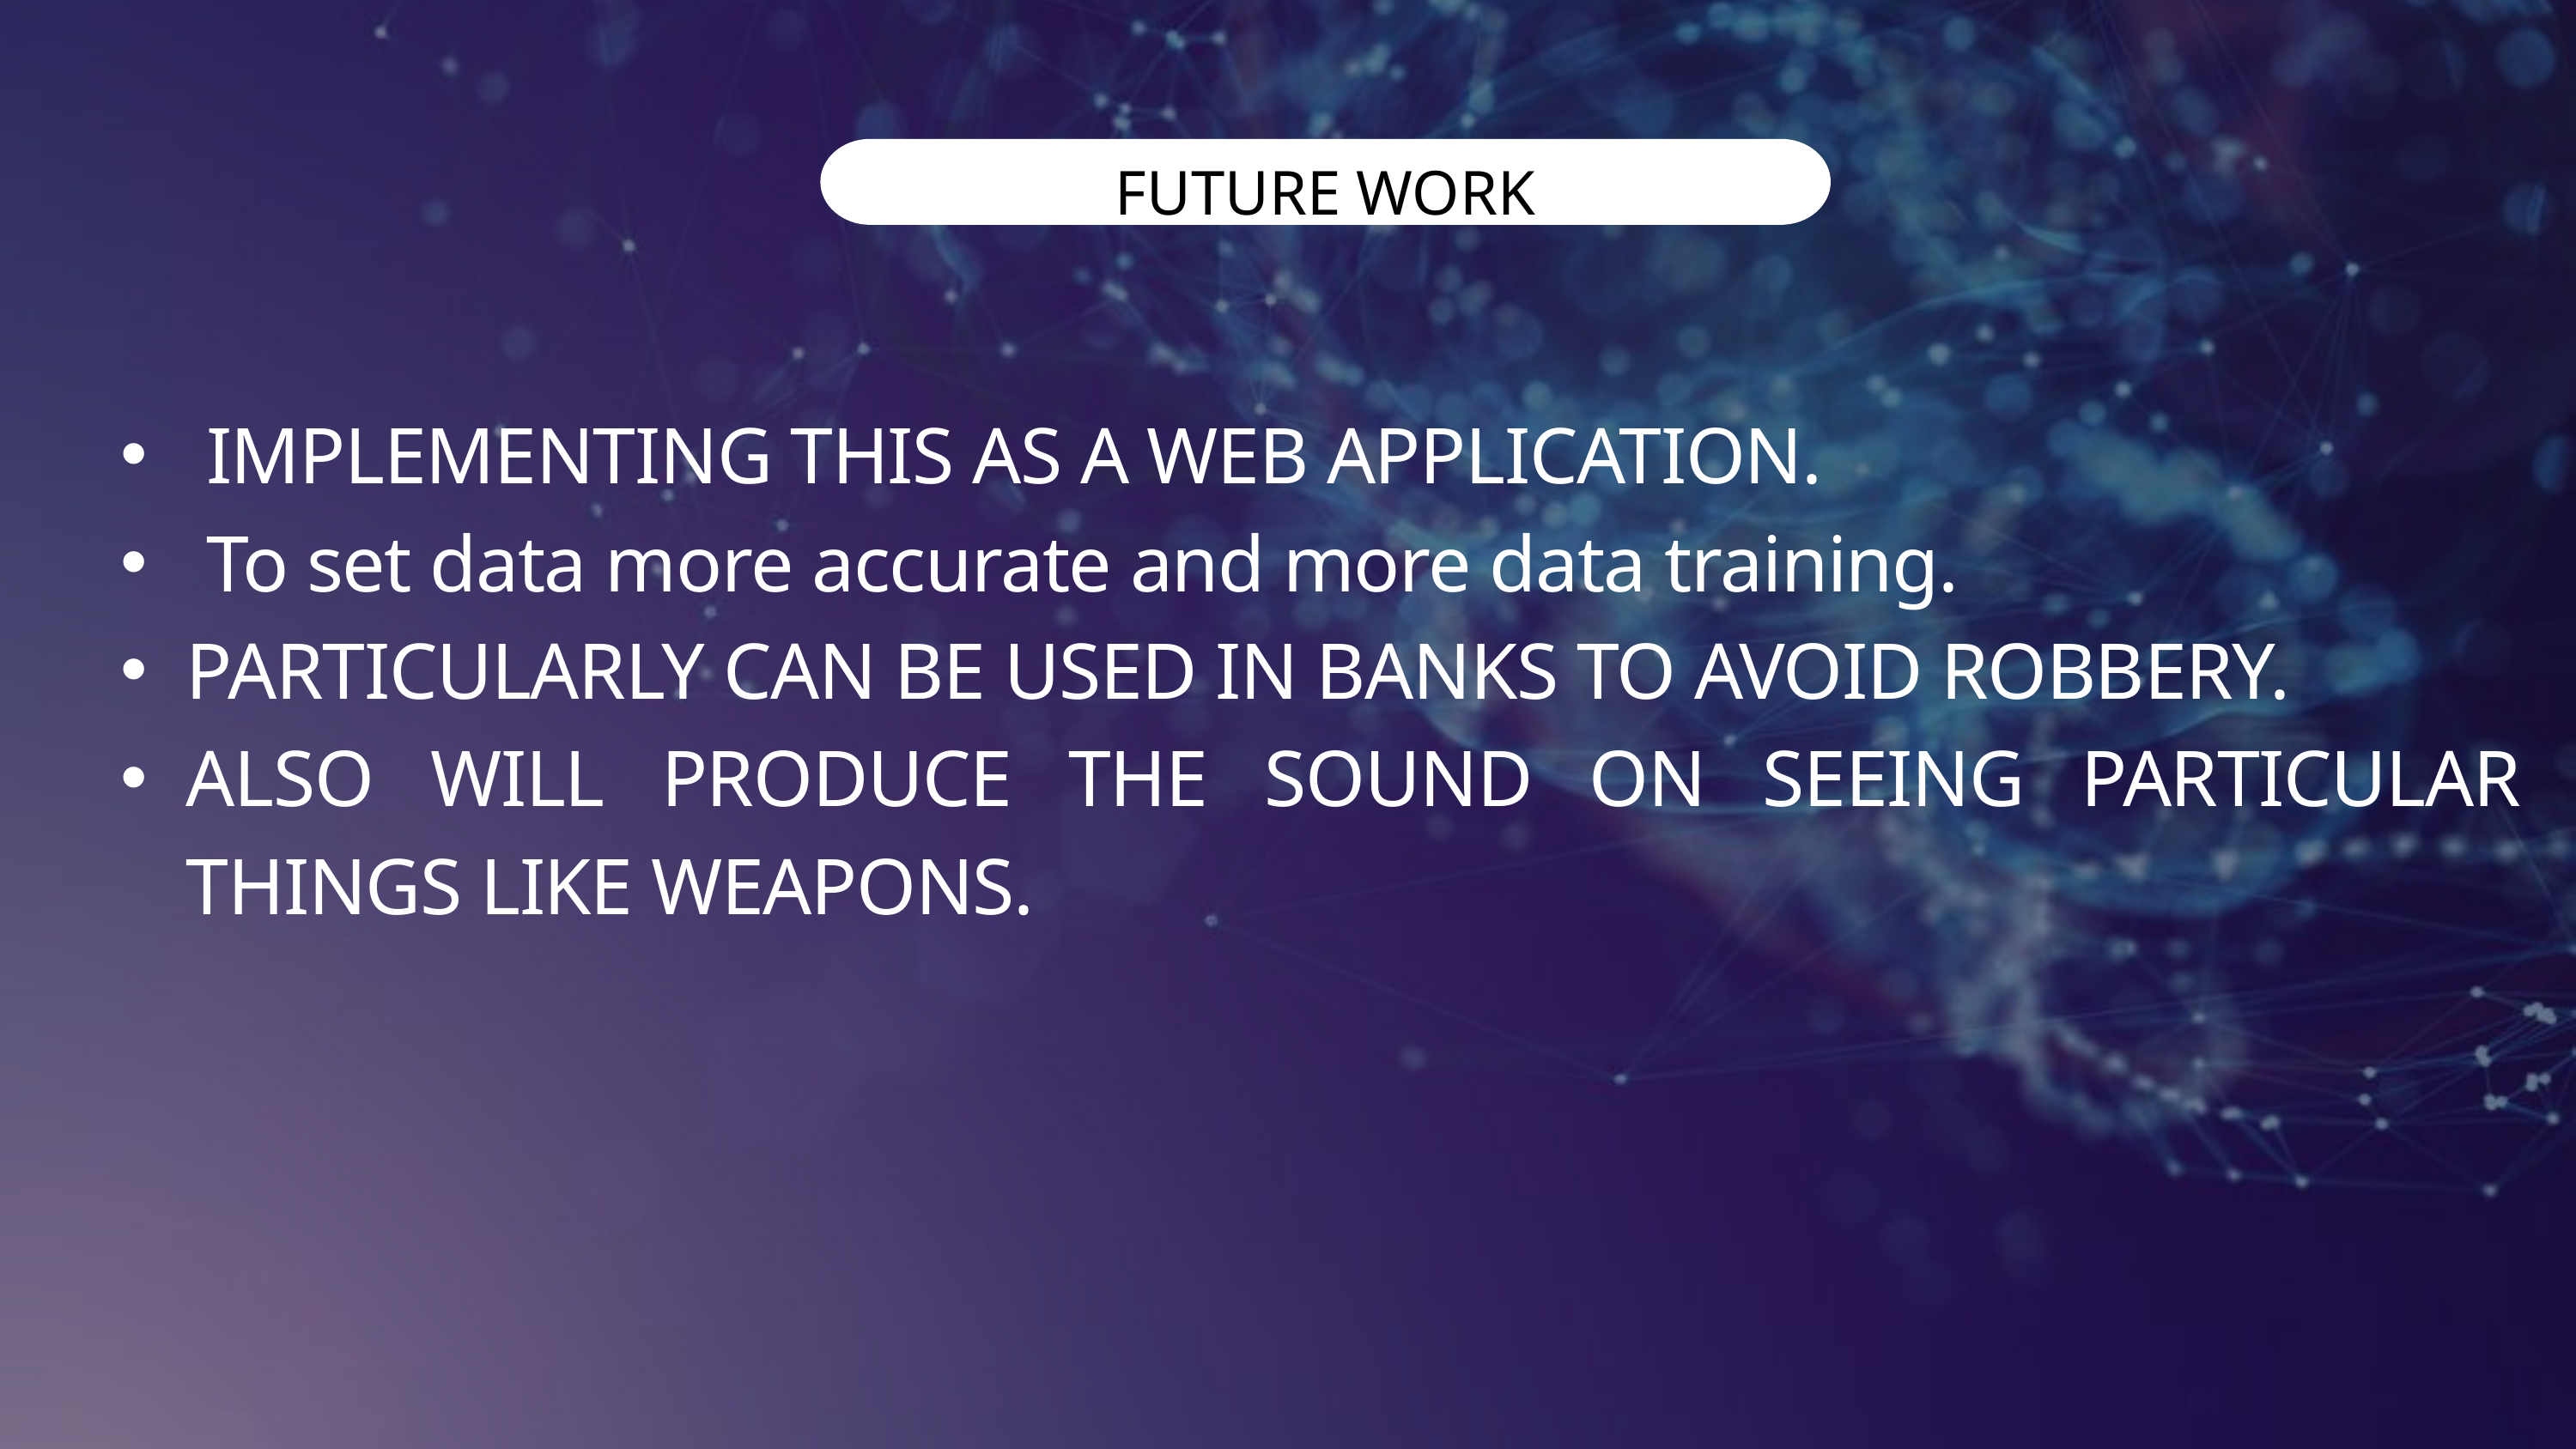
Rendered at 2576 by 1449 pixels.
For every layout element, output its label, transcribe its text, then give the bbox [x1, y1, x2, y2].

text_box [820, 138, 1832, 226]
text_box [0, 0, 2576, 1449]
text_box IMPLEMENTING THIS AS A WEB APPLICATION. To set data more accurate and more data training. PARTICULARLY CAN BE USED IN BANKS TO AVOID ROBBERY. ALSO WILL PRODUCE THE SOUND ON SEEING PARTICULAR THINGS LIKE WEAPONS. [55, 391, 2521, 1449]
